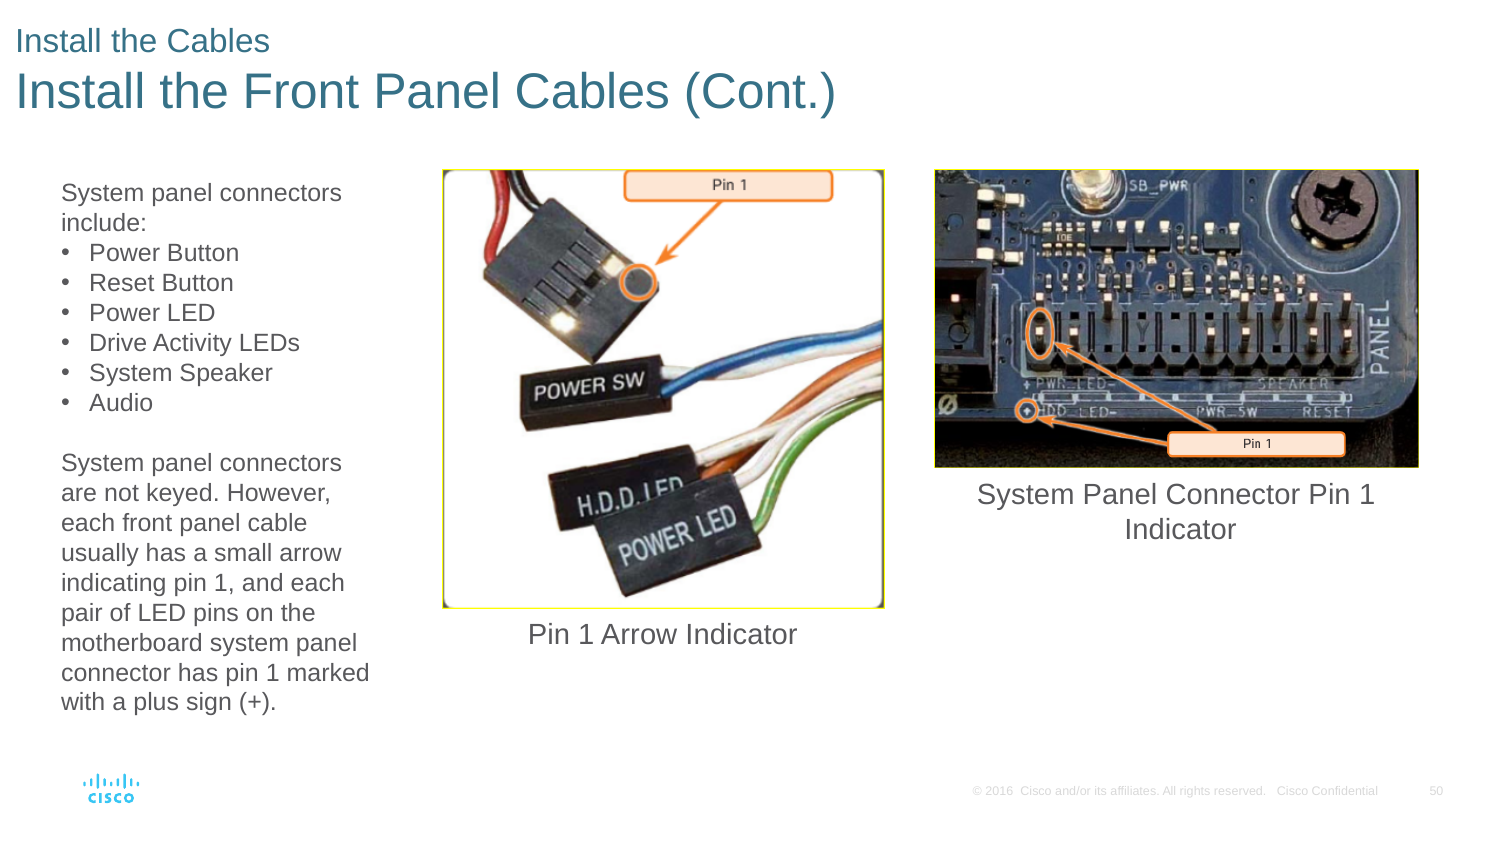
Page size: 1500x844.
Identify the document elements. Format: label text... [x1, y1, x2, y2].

picture [441, 169, 885, 609]
text_box System Panel Connector Pin 1 Indicator [962, 476, 1391, 553]
title Install the Cables Install the Front Panel Cables (Cont.) [0, 6, 1500, 131]
picture [934, 169, 1419, 468]
text_box System panel connectors include: Power Button Reset Button Power LED Drive Activity LEDs System Speaker Audio System panel connectors are not keyed. However, each front panel cable usually has a small arrow indicating pin 1, and each pair of LED pins on the motherboard system panel connector has pin 1 marked with a plus sign (+). [46, 169, 386, 724]
text_box Pin 1 Arrow Indicator [513, 617, 814, 658]
